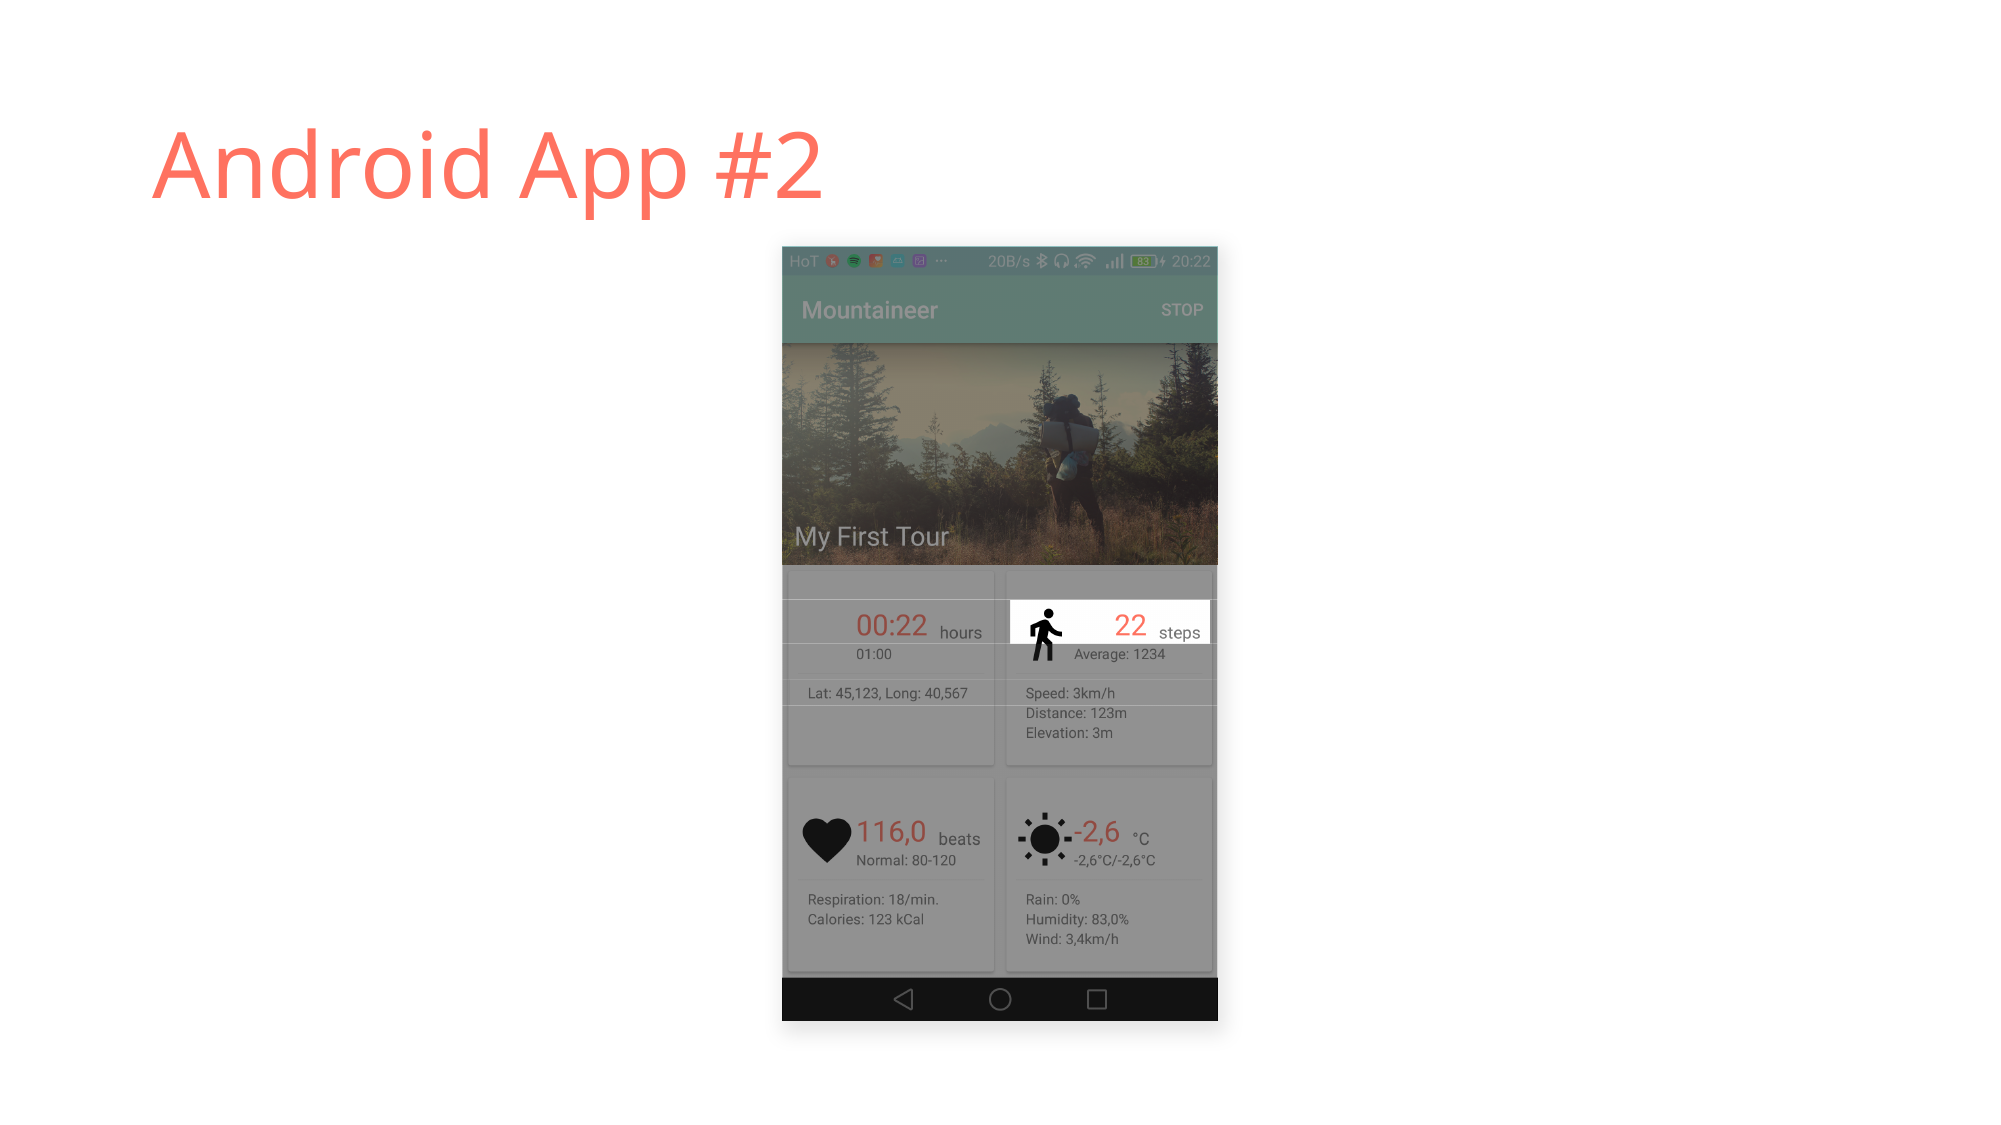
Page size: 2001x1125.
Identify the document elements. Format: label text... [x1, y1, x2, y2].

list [782, 246, 1218, 1021]
title Android App #2 [137, 59, 1863, 278]
